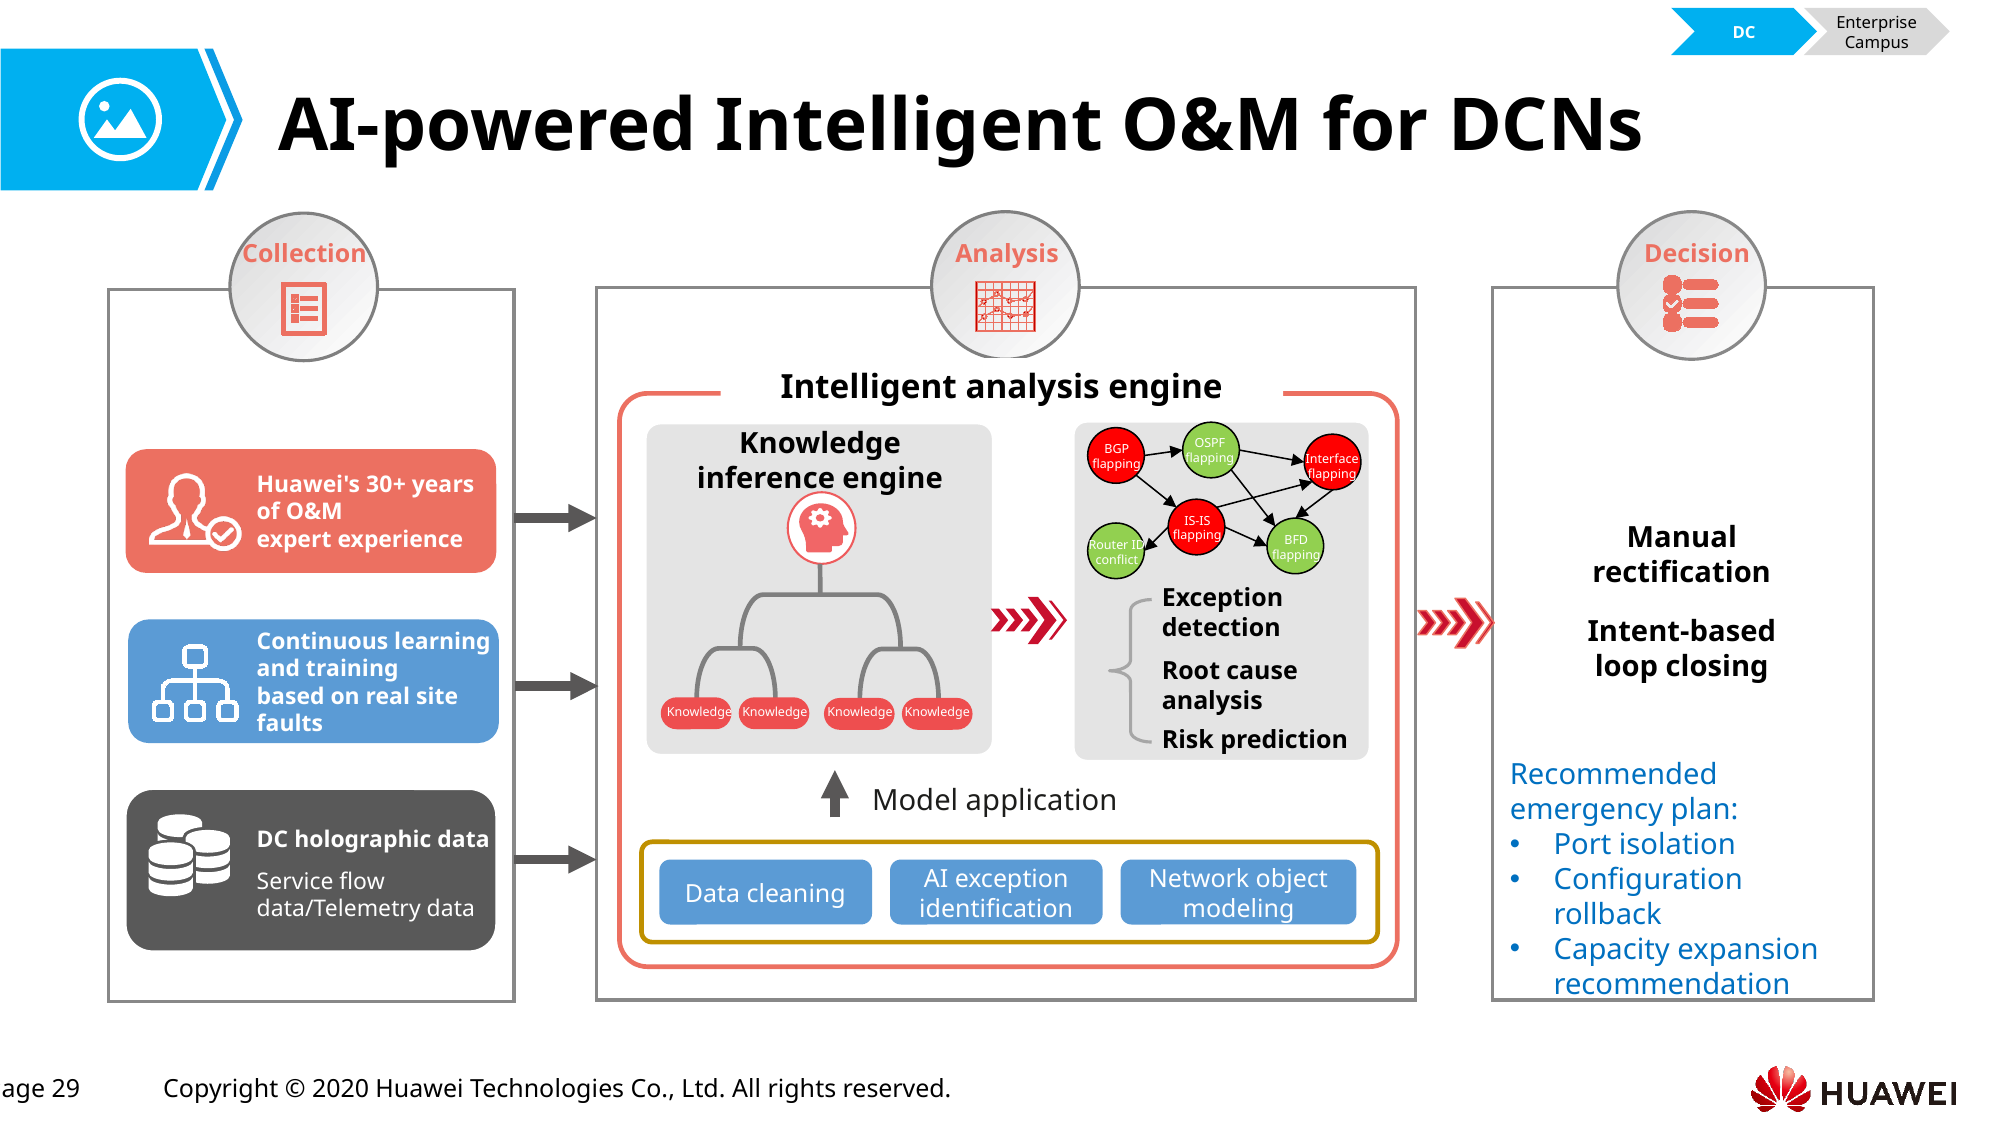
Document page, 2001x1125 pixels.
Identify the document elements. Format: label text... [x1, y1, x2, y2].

text_box Recommended emergency plan: Port isolation Configuration rollback Capacity expansion recommendation [1495, 748, 1871, 1008]
text_box Enterprise Campus [1803, 7, 1950, 56]
text_box Service flow data/Telemetry data [241, 858, 509, 929]
text_box Continuous learning and training based on real site faults [241, 618, 508, 744]
text_box [1109, 599, 1152, 743]
title AI-powered Intelligent O&M for DCNs [261, 73, 1875, 180]
text_box [645, 422, 994, 756]
text_box Network object modeling [1120, 859, 1357, 925]
text_box [1663, 275, 1719, 332]
text_box [1492, 287, 1874, 1000]
text_box Collection [207, 230, 403, 275]
text_box [596, 287, 1416, 1000]
text_box [1617, 275, 1766, 360]
text_box Model application [857, 773, 1133, 824]
text_box [253, 132, 1664, 238]
text_box [157, 814, 203, 841]
picture [1751, 1066, 1956, 1112]
text_box DC [1671, 7, 1818, 56]
text_box [931, 275, 1080, 358]
text_box [641, 841, 1378, 943]
text_box [1664, 211, 1741, 230]
text_box Intelligent analysis engine [720, 358, 1284, 413]
text_box Huawei's 30+ years of O&M expert experience [241, 462, 496, 560]
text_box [649, 492, 986, 730]
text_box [1417, 598, 1495, 648]
text_box Data cleaning [659, 859, 873, 925]
text_box Root cause analysis [1152, 649, 1375, 716]
text_box [229, 275, 378, 361]
text_box Risk prediction [1147, 716, 1398, 762]
text_box Intent-based loop closing [1562, 604, 1802, 690]
text_box [152, 644, 239, 722]
text_box [281, 282, 327, 336]
text_box [148, 842, 193, 897]
text_box [108, 289, 515, 1002]
text_box [125, 788, 497, 952]
text_box Exception detection [1147, 573, 1398, 649]
text_box Knowledge inference engine [675, 416, 965, 492]
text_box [1070, 422, 1382, 579]
text_box Analysis [914, 238, 1101, 275]
text_box DC holographic data [241, 817, 509, 858]
text_box AI exception identification [890, 859, 1103, 925]
text_box [619, 393, 1398, 967]
text_box Decision [1599, 230, 1795, 275]
text_box [196, 849, 230, 884]
text_box [125, 449, 495, 573]
text_box [185, 829, 230, 853]
text_box [975, 281, 1036, 332]
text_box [990, 596, 1067, 645]
picture [149, 469, 243, 555]
text_box Manual rectification [1562, 511, 1802, 596]
